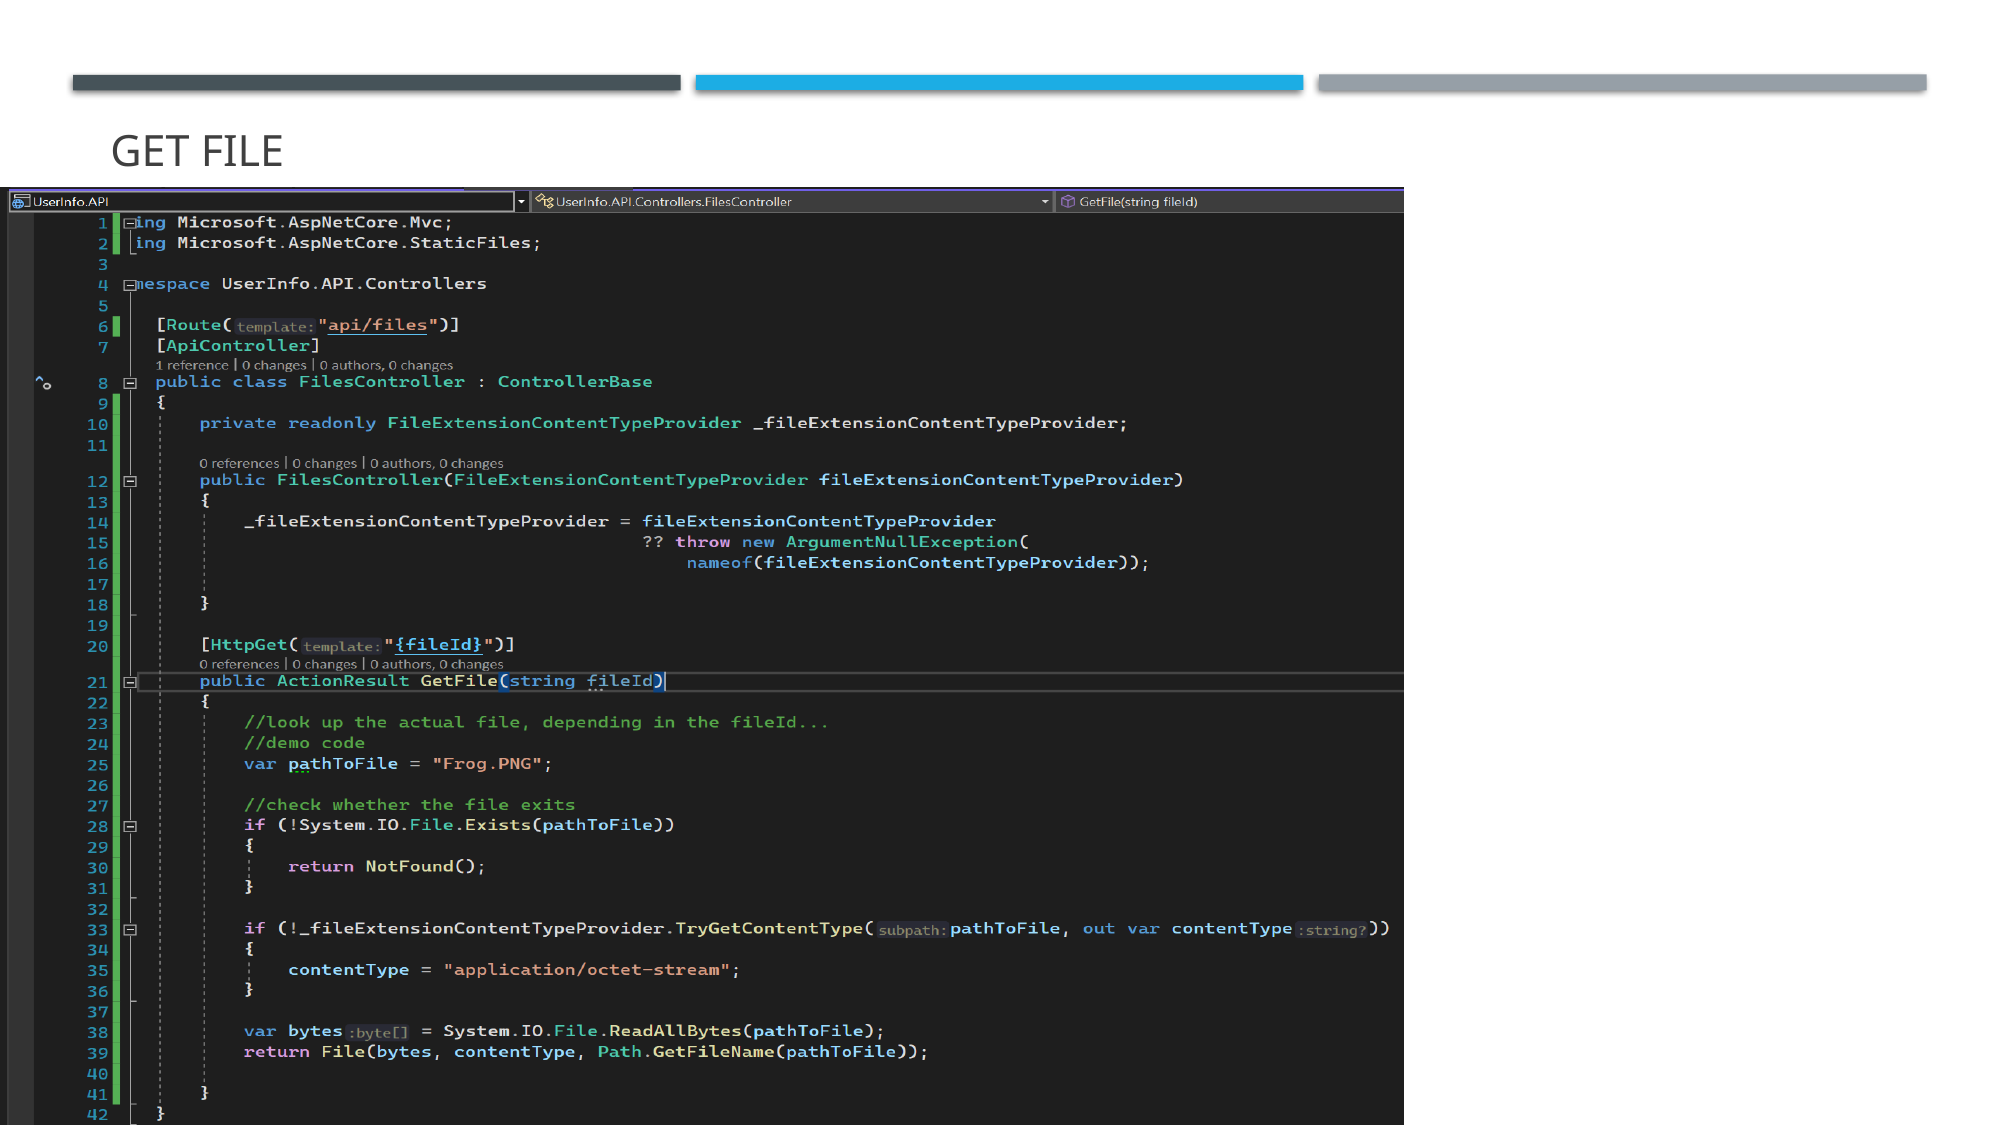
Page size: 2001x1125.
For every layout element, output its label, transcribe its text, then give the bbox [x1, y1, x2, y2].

picture [0, 186, 1405, 1125]
title GET FILE [95, 115, 1905, 183]
